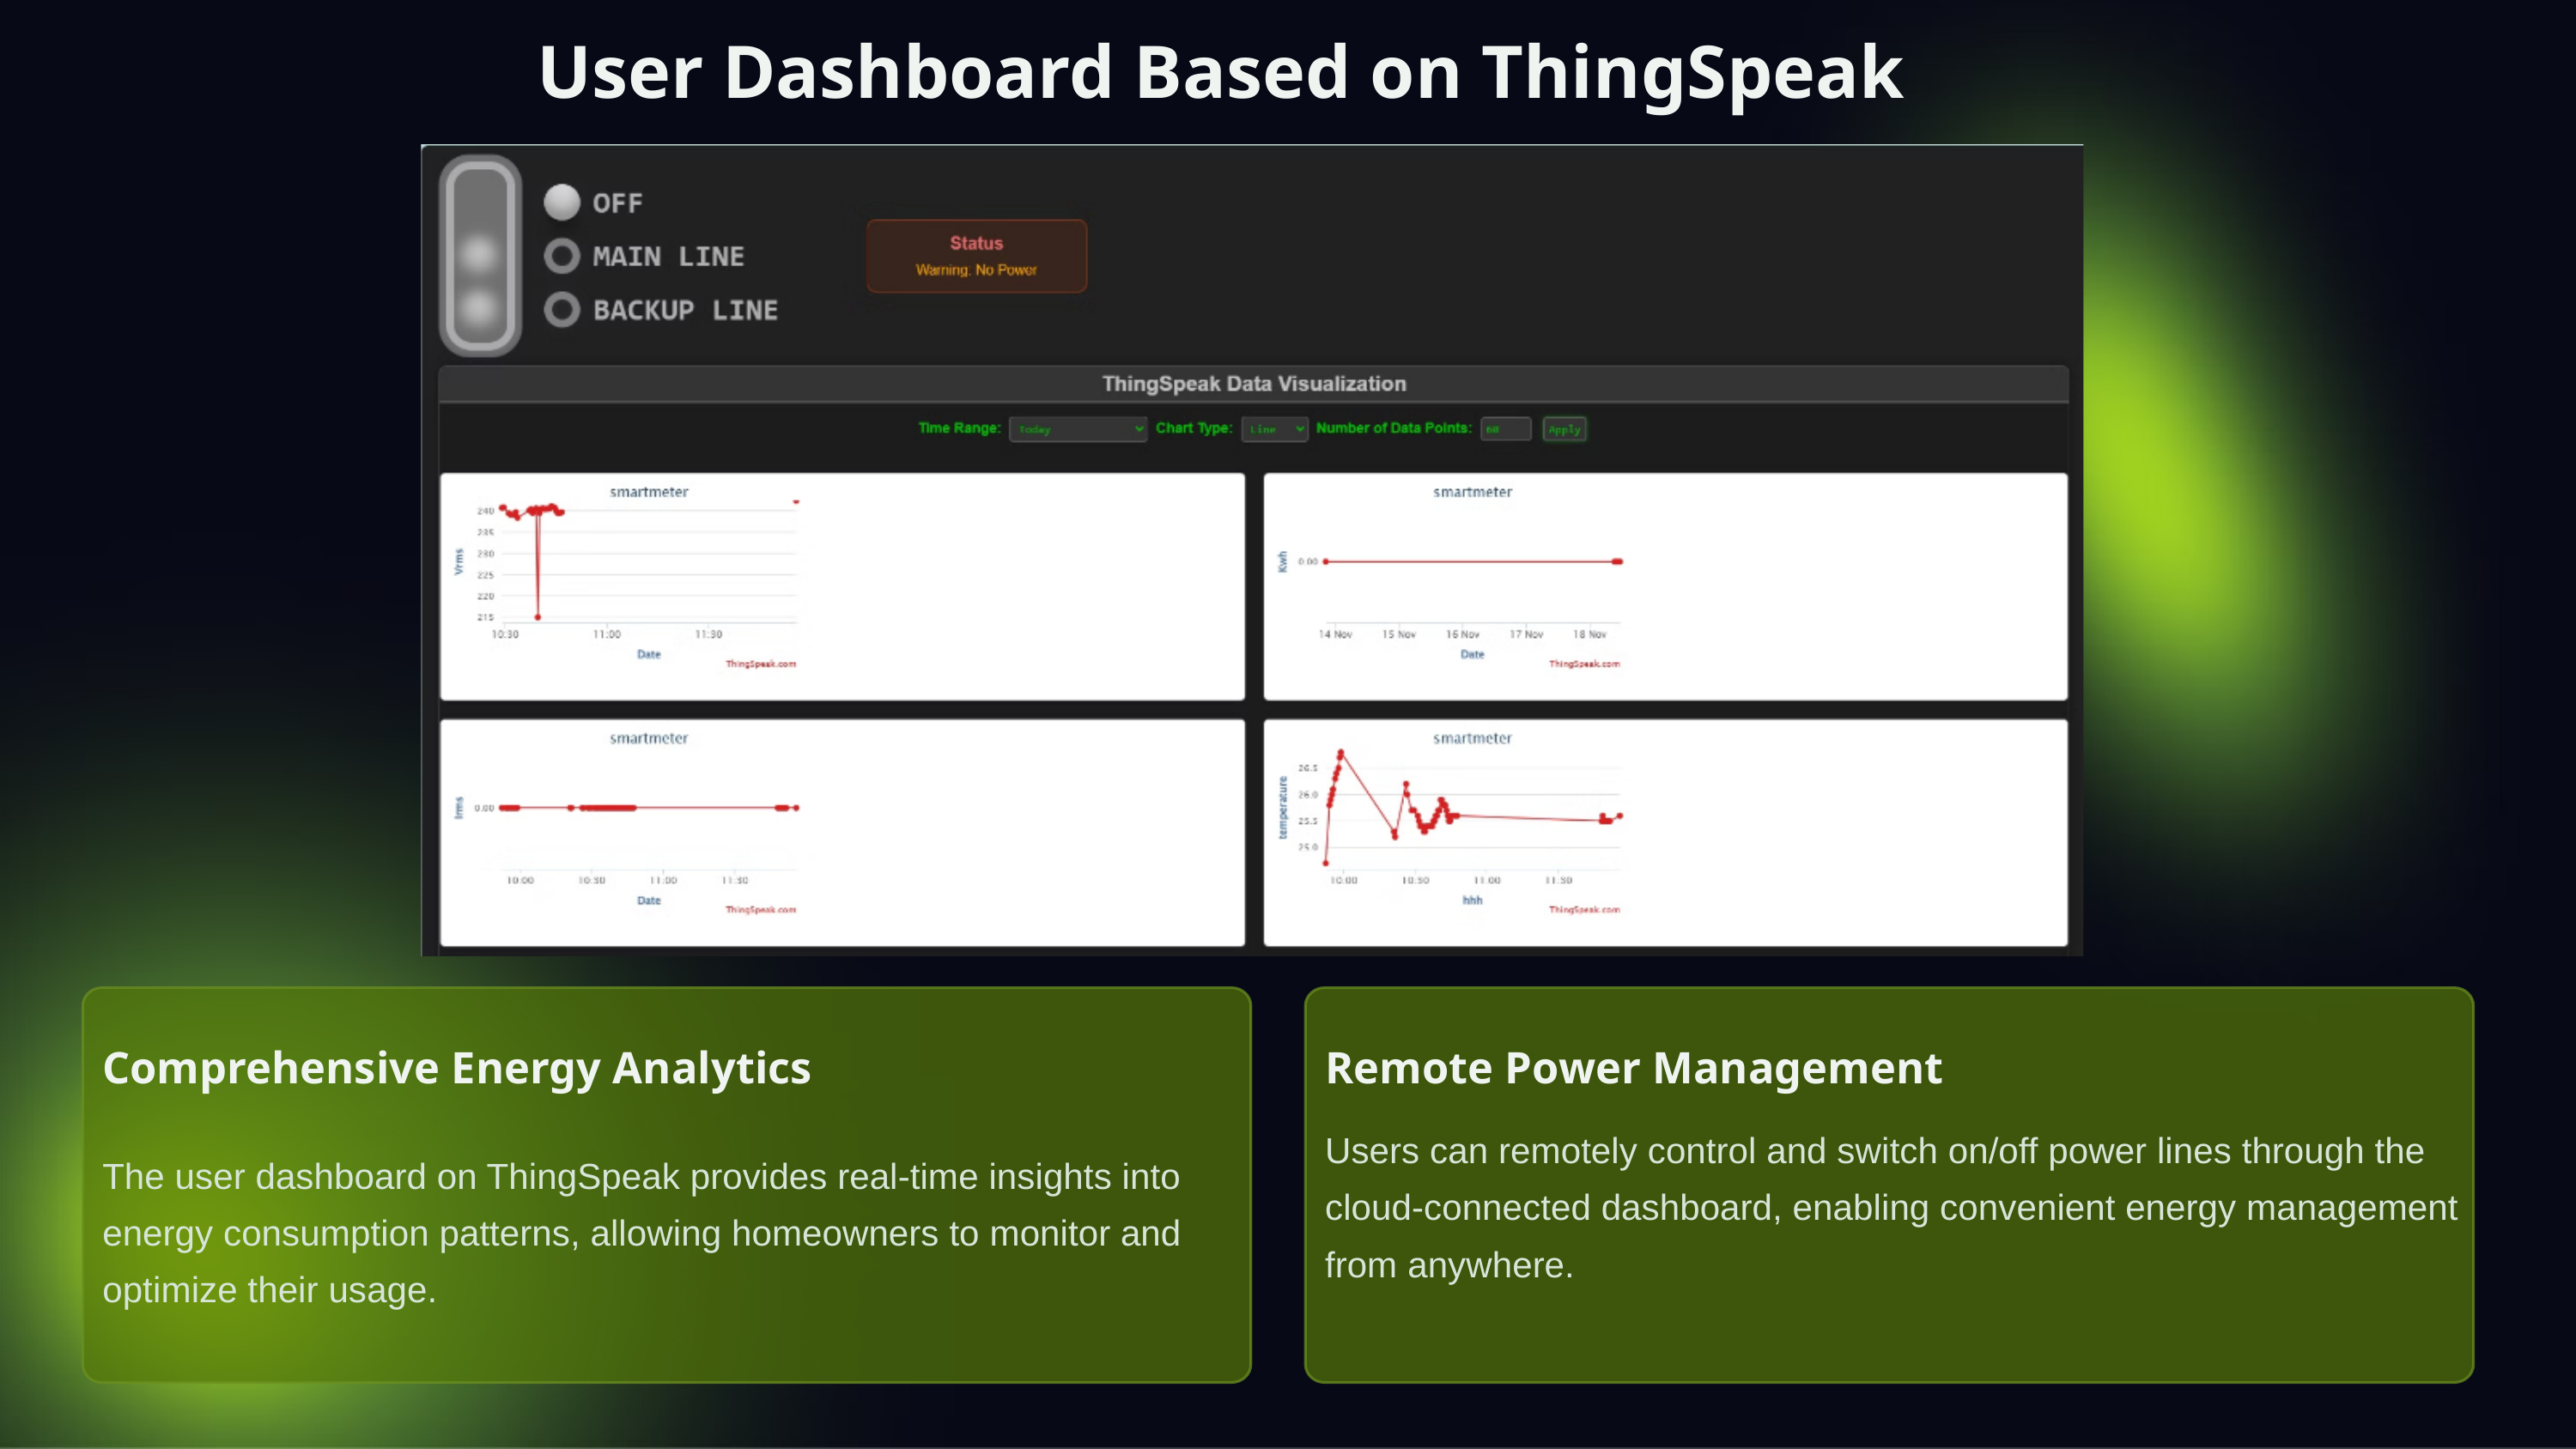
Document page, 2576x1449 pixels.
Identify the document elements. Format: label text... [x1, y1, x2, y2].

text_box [81, 985, 1253, 1385]
text_box [0, 0, 2576, 1449]
text_box User Dashboard Based on ThingSpeak [100, 22, 2343, 113]
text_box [1303, 985, 2476, 1385]
text_box [421, 144, 2084, 956]
